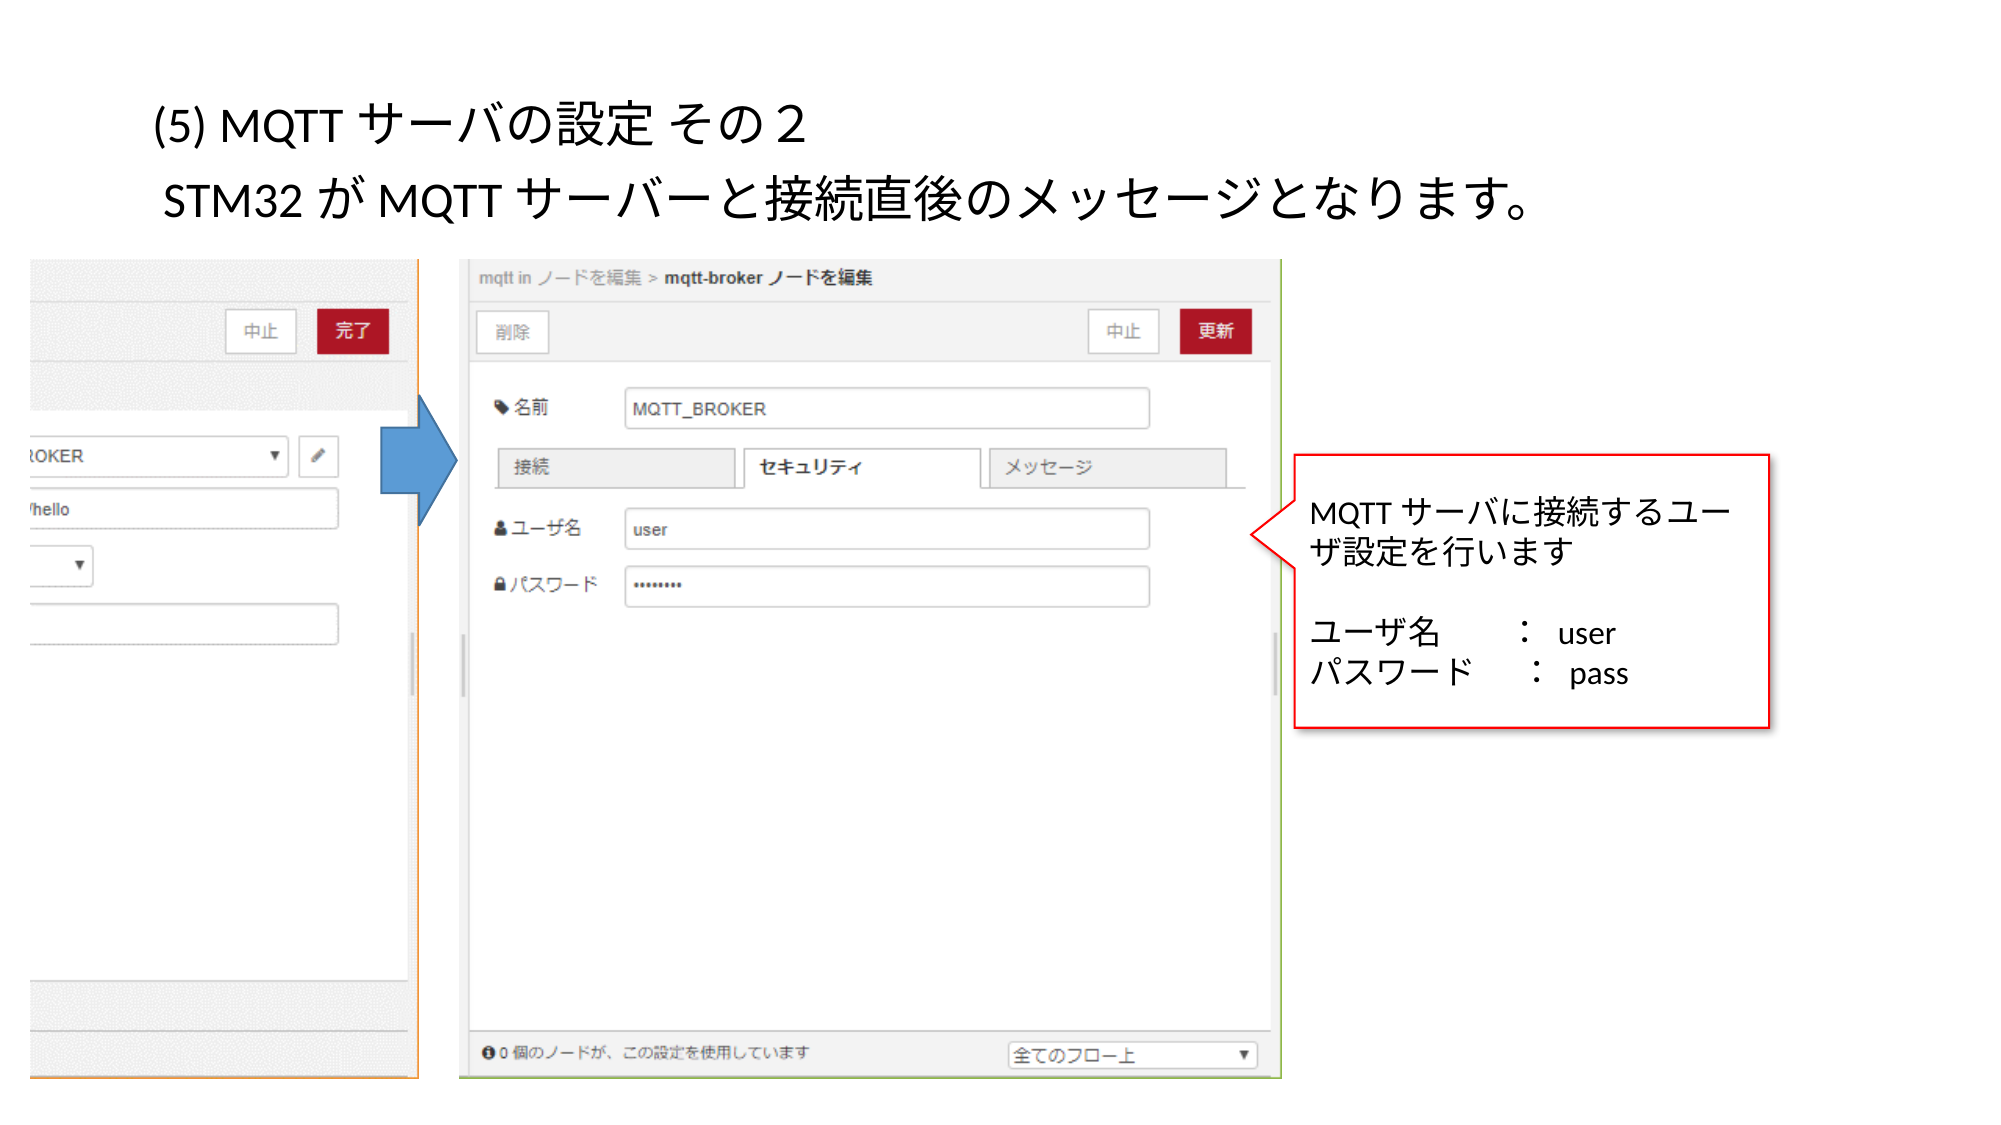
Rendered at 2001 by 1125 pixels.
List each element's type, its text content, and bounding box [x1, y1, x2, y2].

text_box (5) MQTTサーバの設定 その２ STM32がMQTTサーバーと接続直後のメッセージとなります。 [137, 91, 1963, 534]
picture [30, 259, 419, 1079]
text_box MQTTサーバに接続するユーザ設定を行います ユーザ名 ： user パスワード ： pass [1282, 453, 1771, 729]
text_box [419, 394, 458, 527]
picture [459, 259, 1282, 1079]
